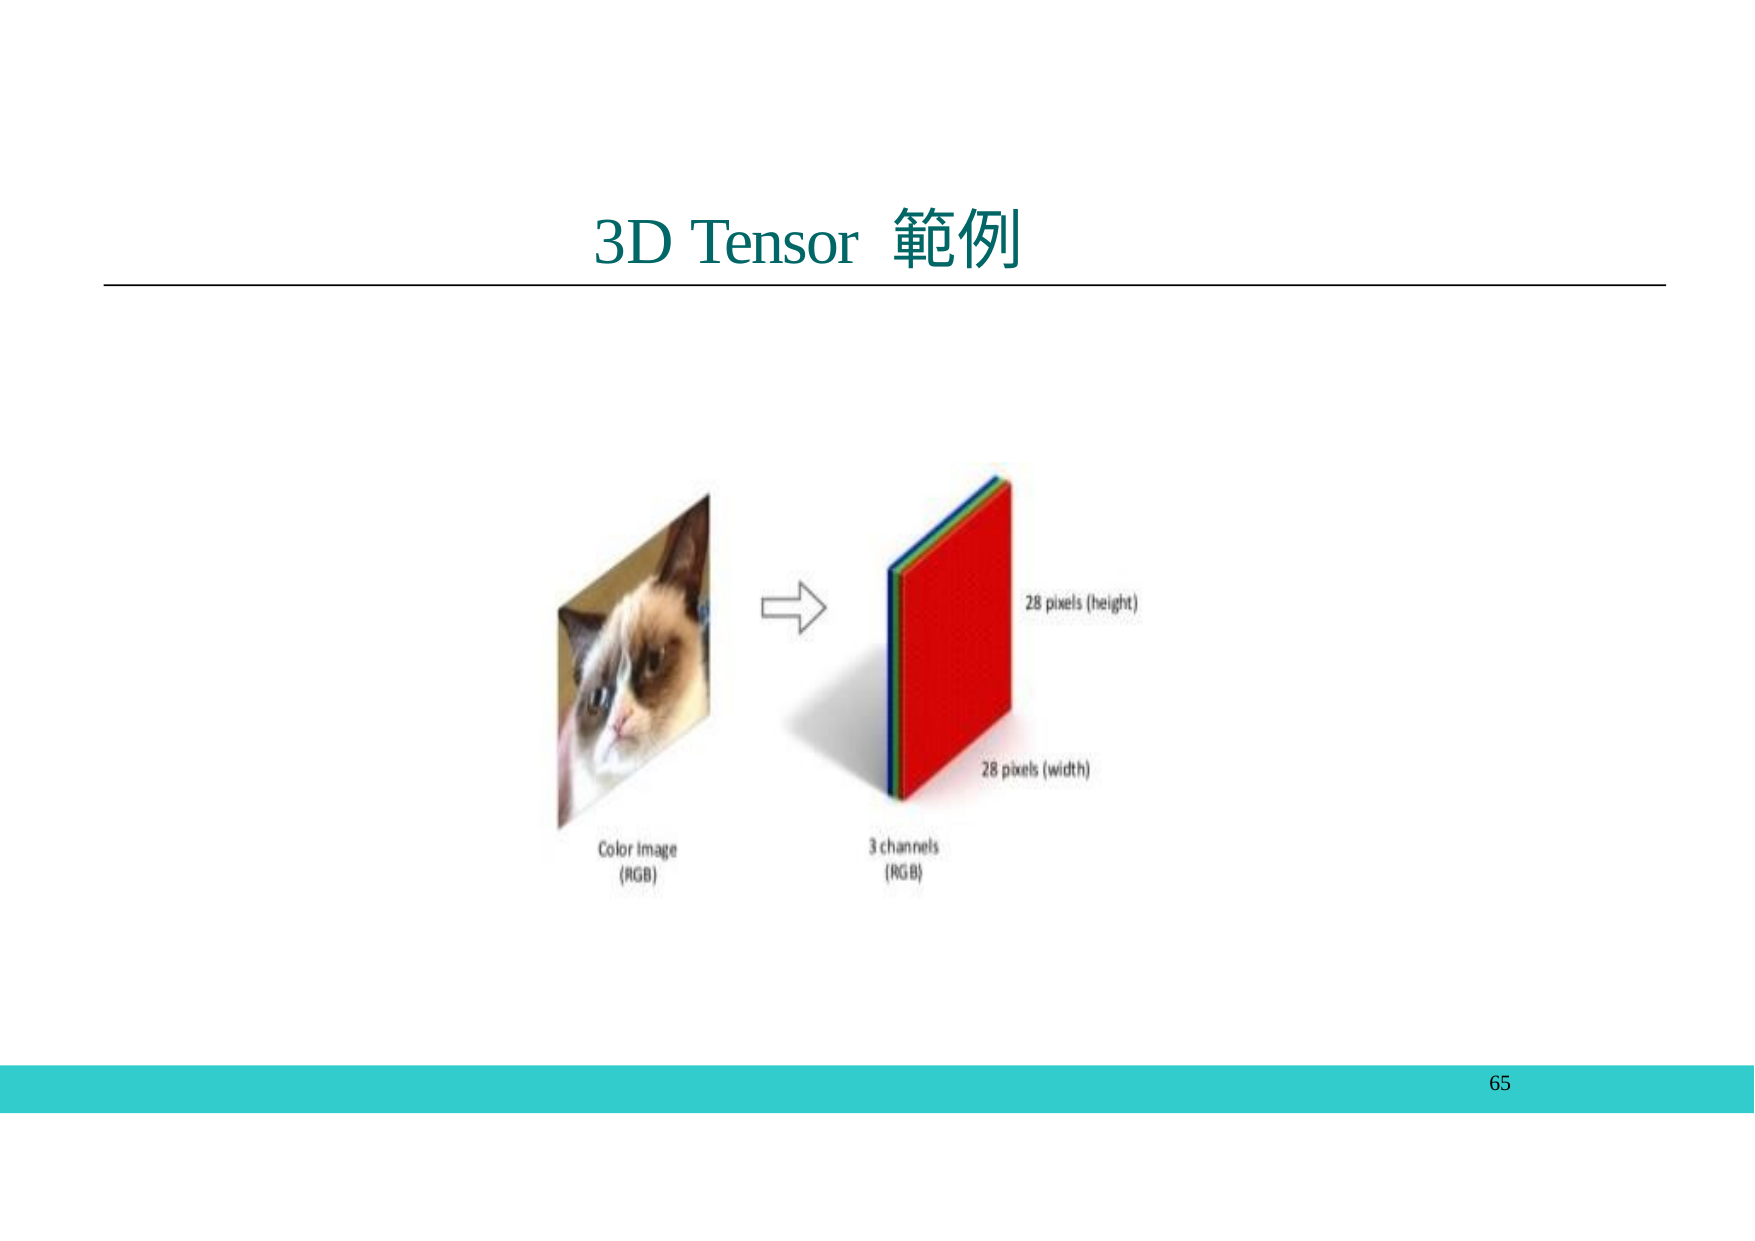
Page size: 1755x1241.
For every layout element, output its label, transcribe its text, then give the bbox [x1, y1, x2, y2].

picture [296, 462, 1385, 915]
title 3D Tensor 範例 [591, 196, 1163, 406]
slide_number 65 [1483, 1068, 1515, 1241]
